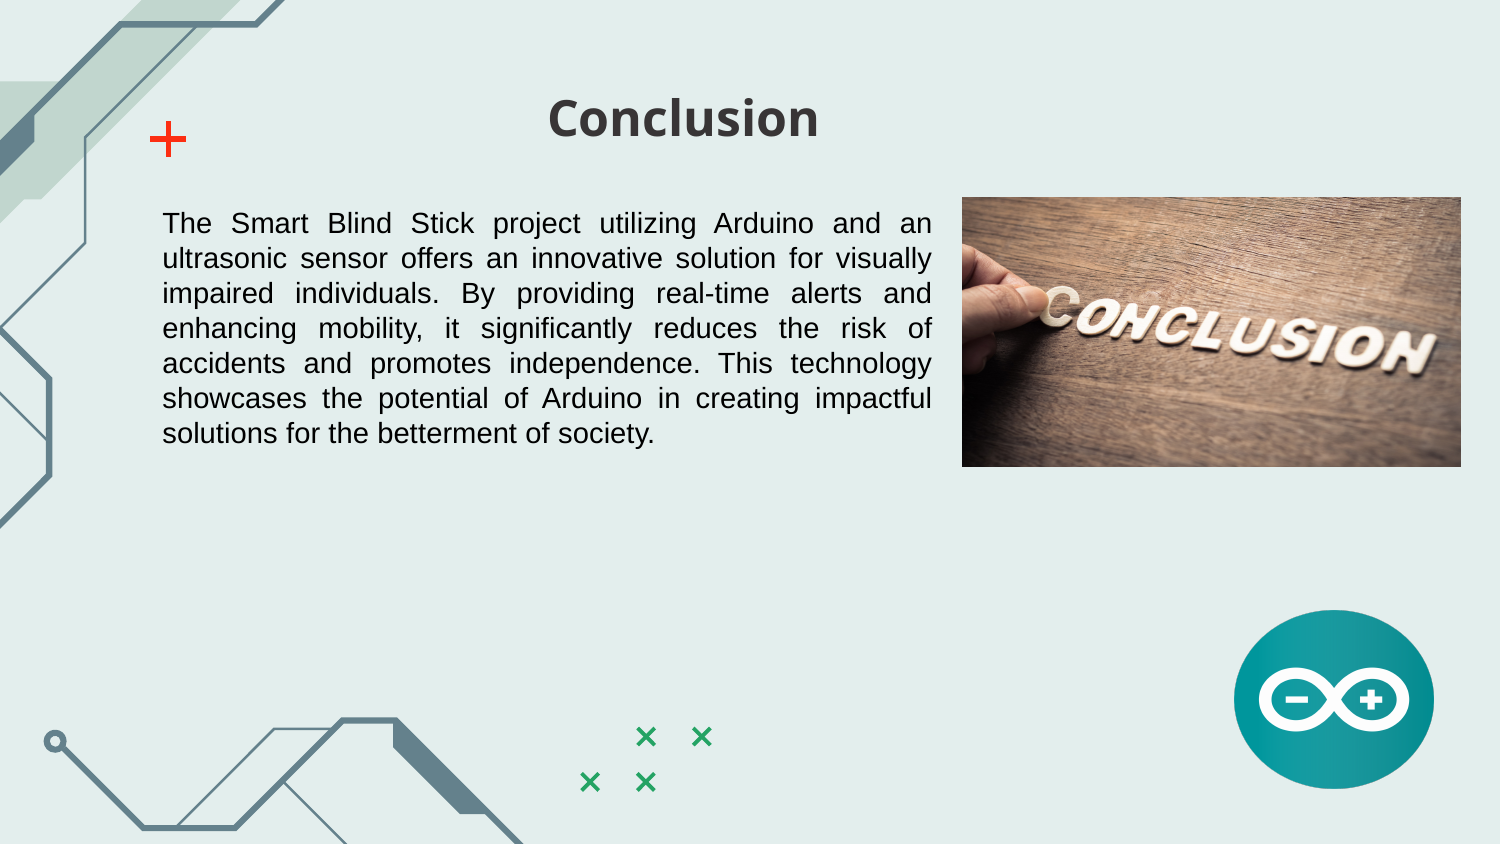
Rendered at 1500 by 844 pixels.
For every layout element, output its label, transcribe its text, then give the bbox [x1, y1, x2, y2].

picture [1234, 610, 1434, 789]
text_box The Smart Blind Stick project utilizing Arduino and an ultrasonic sensor offers an innovative solution for visually impaired individuals. By providing real-time alerts and enhancing mobility, it significantly reduces the risk of accidents and promotes independence. This technology showcases the potential of Arduino in creating impactful solutions for the betterment of society. [147, 197, 949, 492]
text_box Conclusion [532, 79, 835, 155]
picture [962, 197, 1461, 467]
